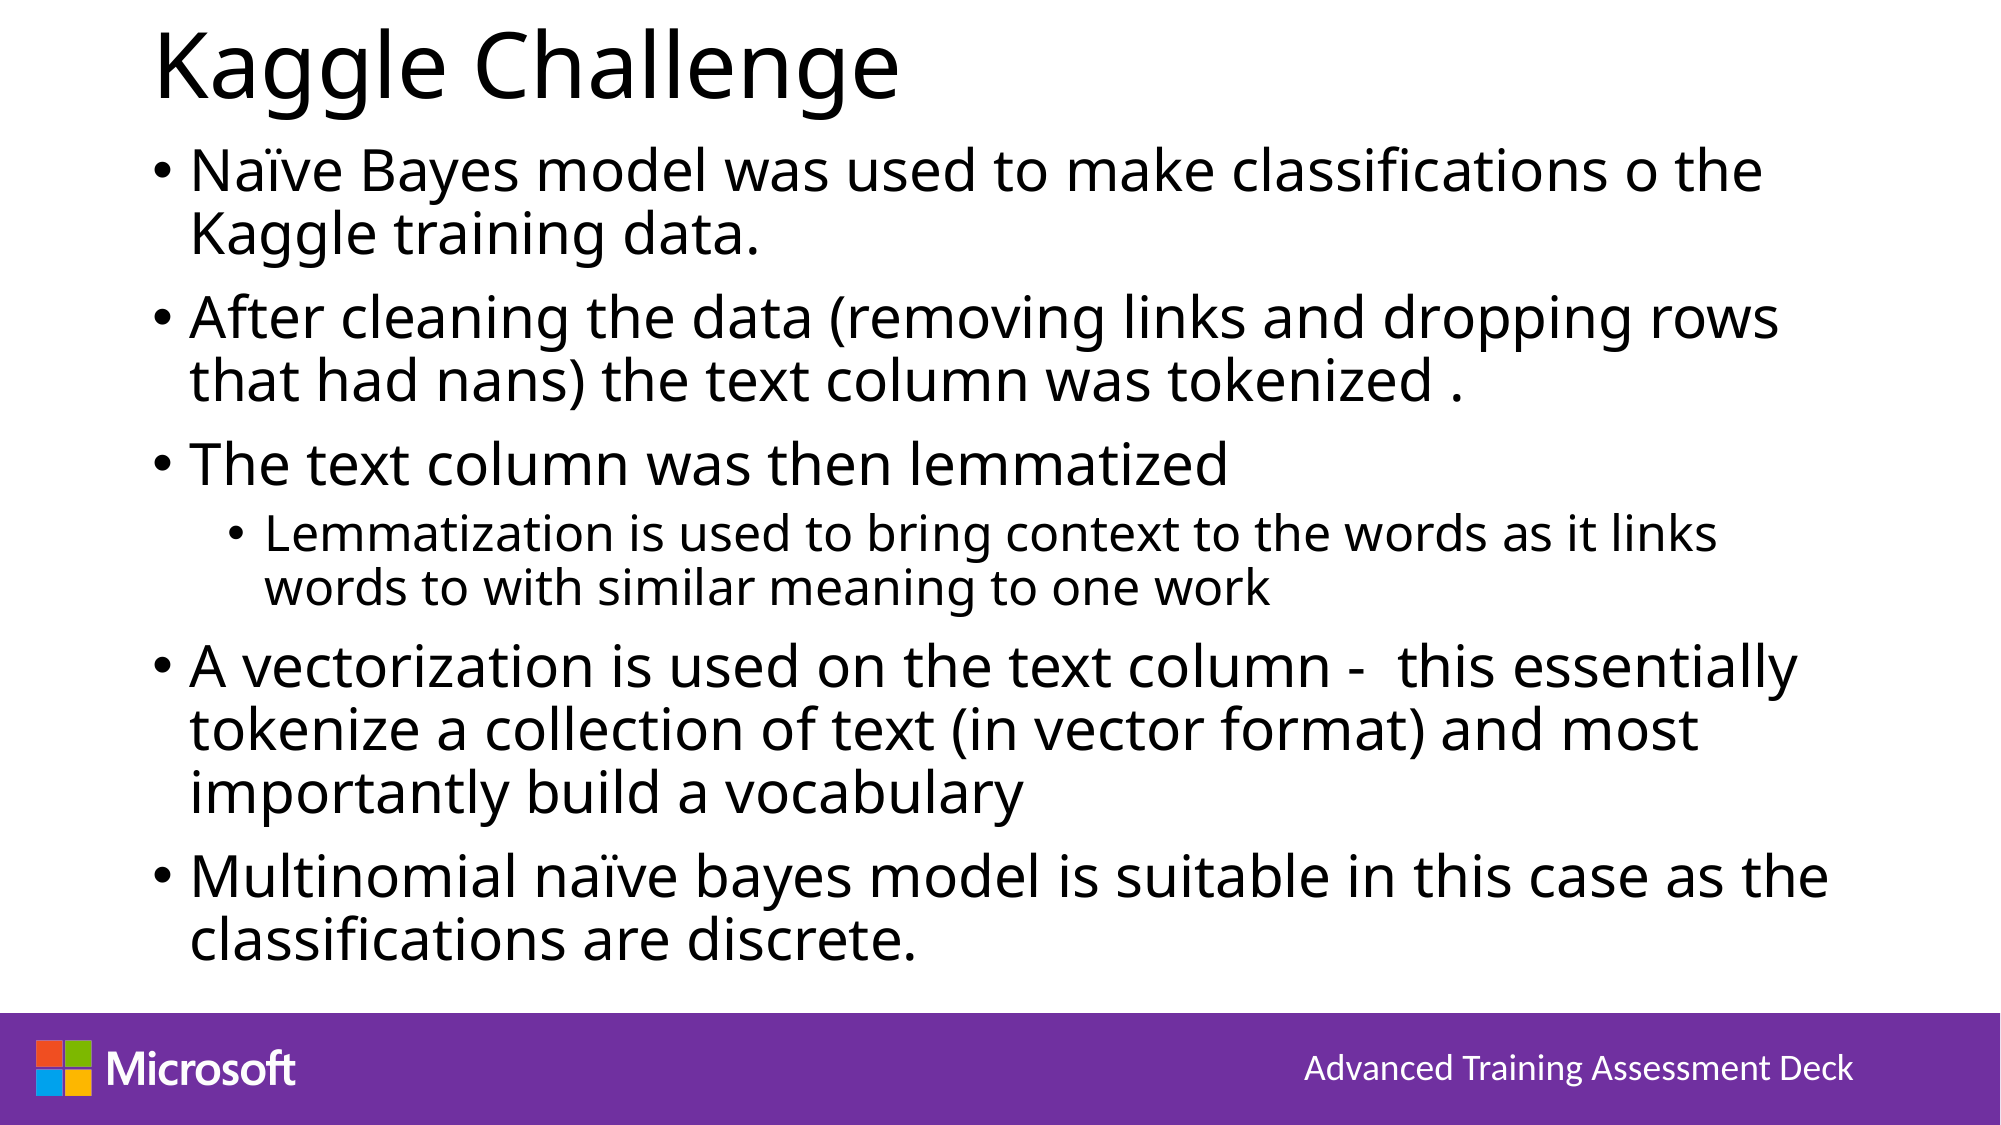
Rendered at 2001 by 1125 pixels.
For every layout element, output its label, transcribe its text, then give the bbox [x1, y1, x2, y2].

title Kaggle Challenge [137, 0, 1863, 133]
picture [0, 1007, 331, 1125]
list Naïve Bayes model was used to make classifications o the Kaggle training data. After cleaning the data (removing links and dropping rows that had nans) the text column was tokenized . The text column was then lemmatized Lemmatization is used to bring context to the words as it links words to with similar meaning to one work A vectorization is used on the text column - this essentially tokenize a collection of text (in vector format) and most importantly build a vocabulary Multinomial naïve bayes model is suitable in this case as the classifications are discrete. [137, 133, 1863, 916]
